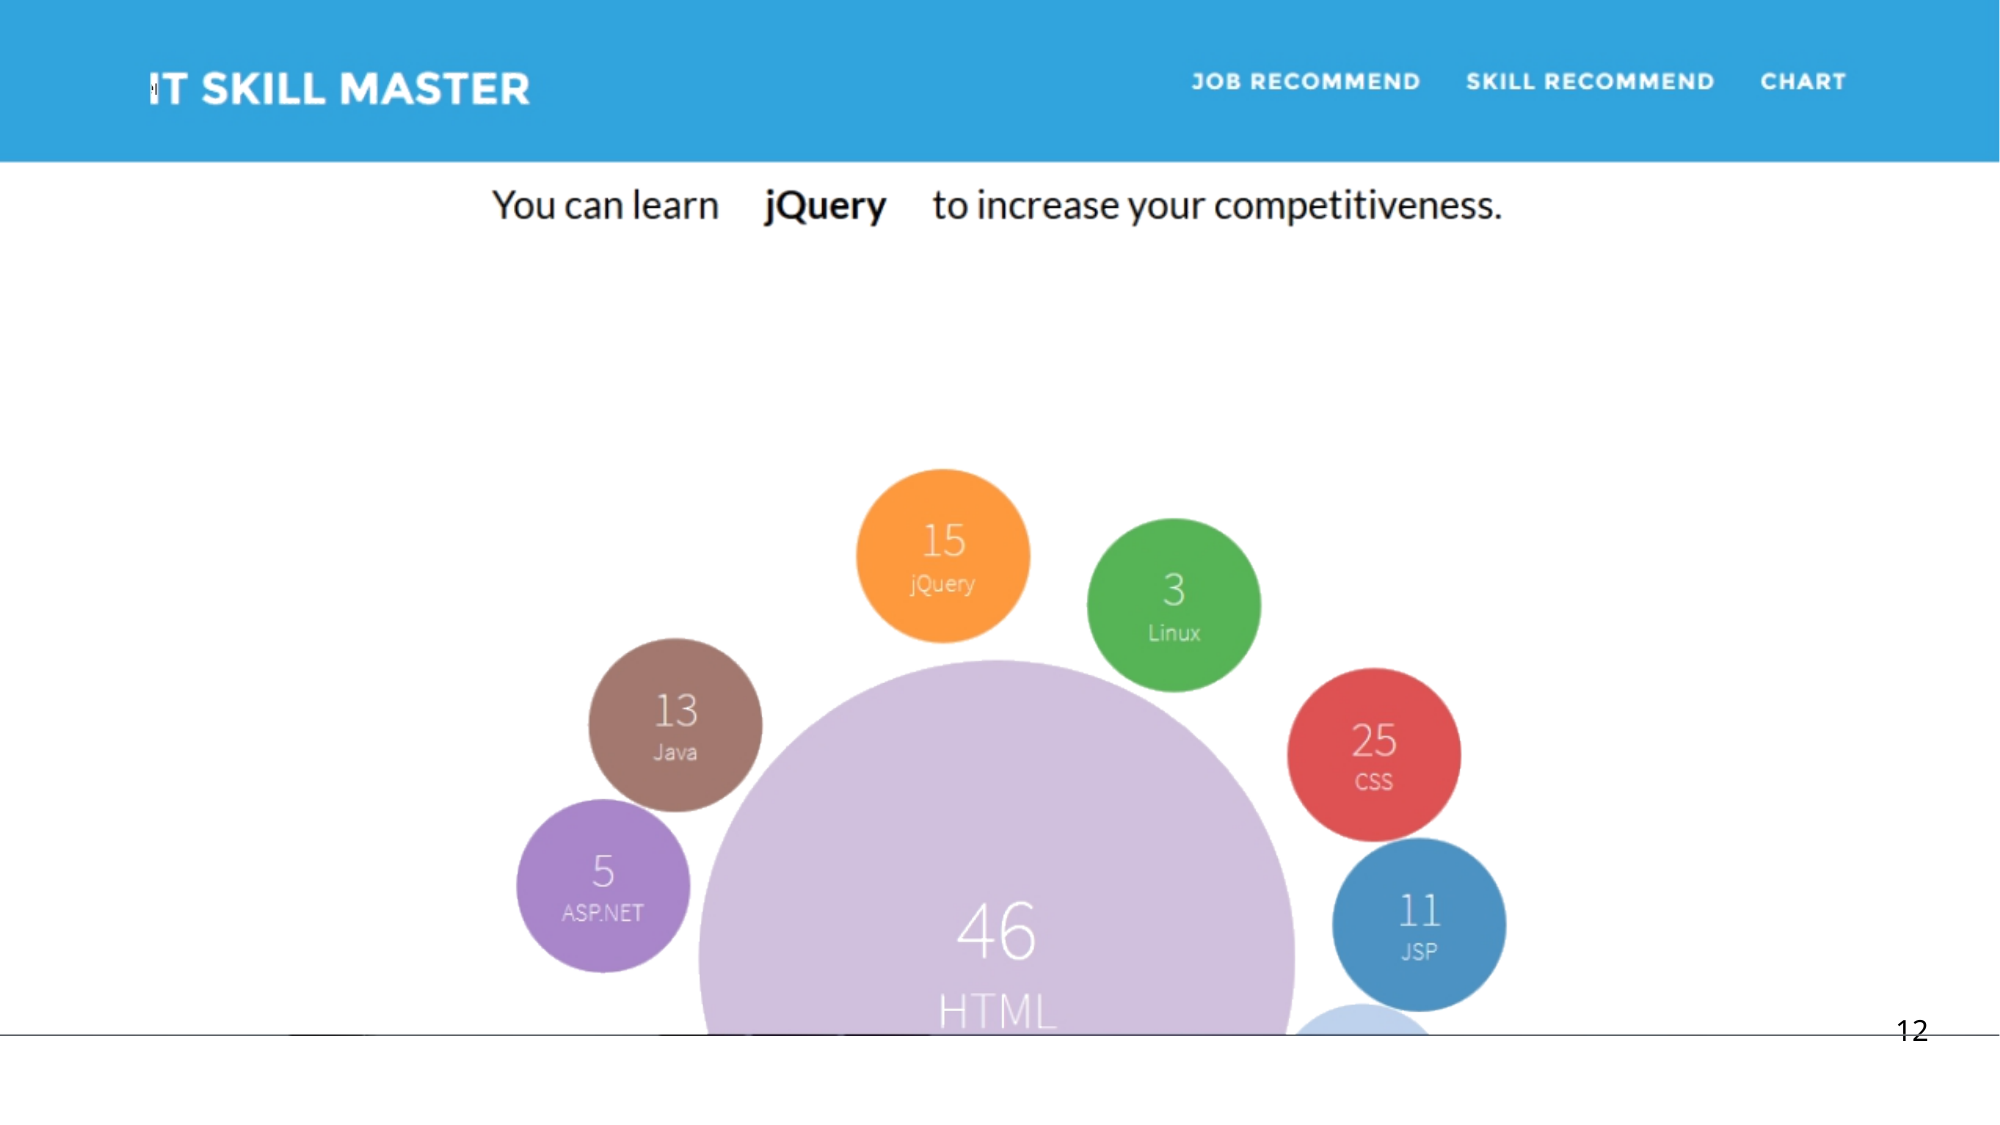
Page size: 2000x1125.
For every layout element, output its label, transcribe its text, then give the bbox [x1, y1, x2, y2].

picture [0, 0, 2000, 1036]
slide_number 12 [1743, 1036, 1944, 1055]
